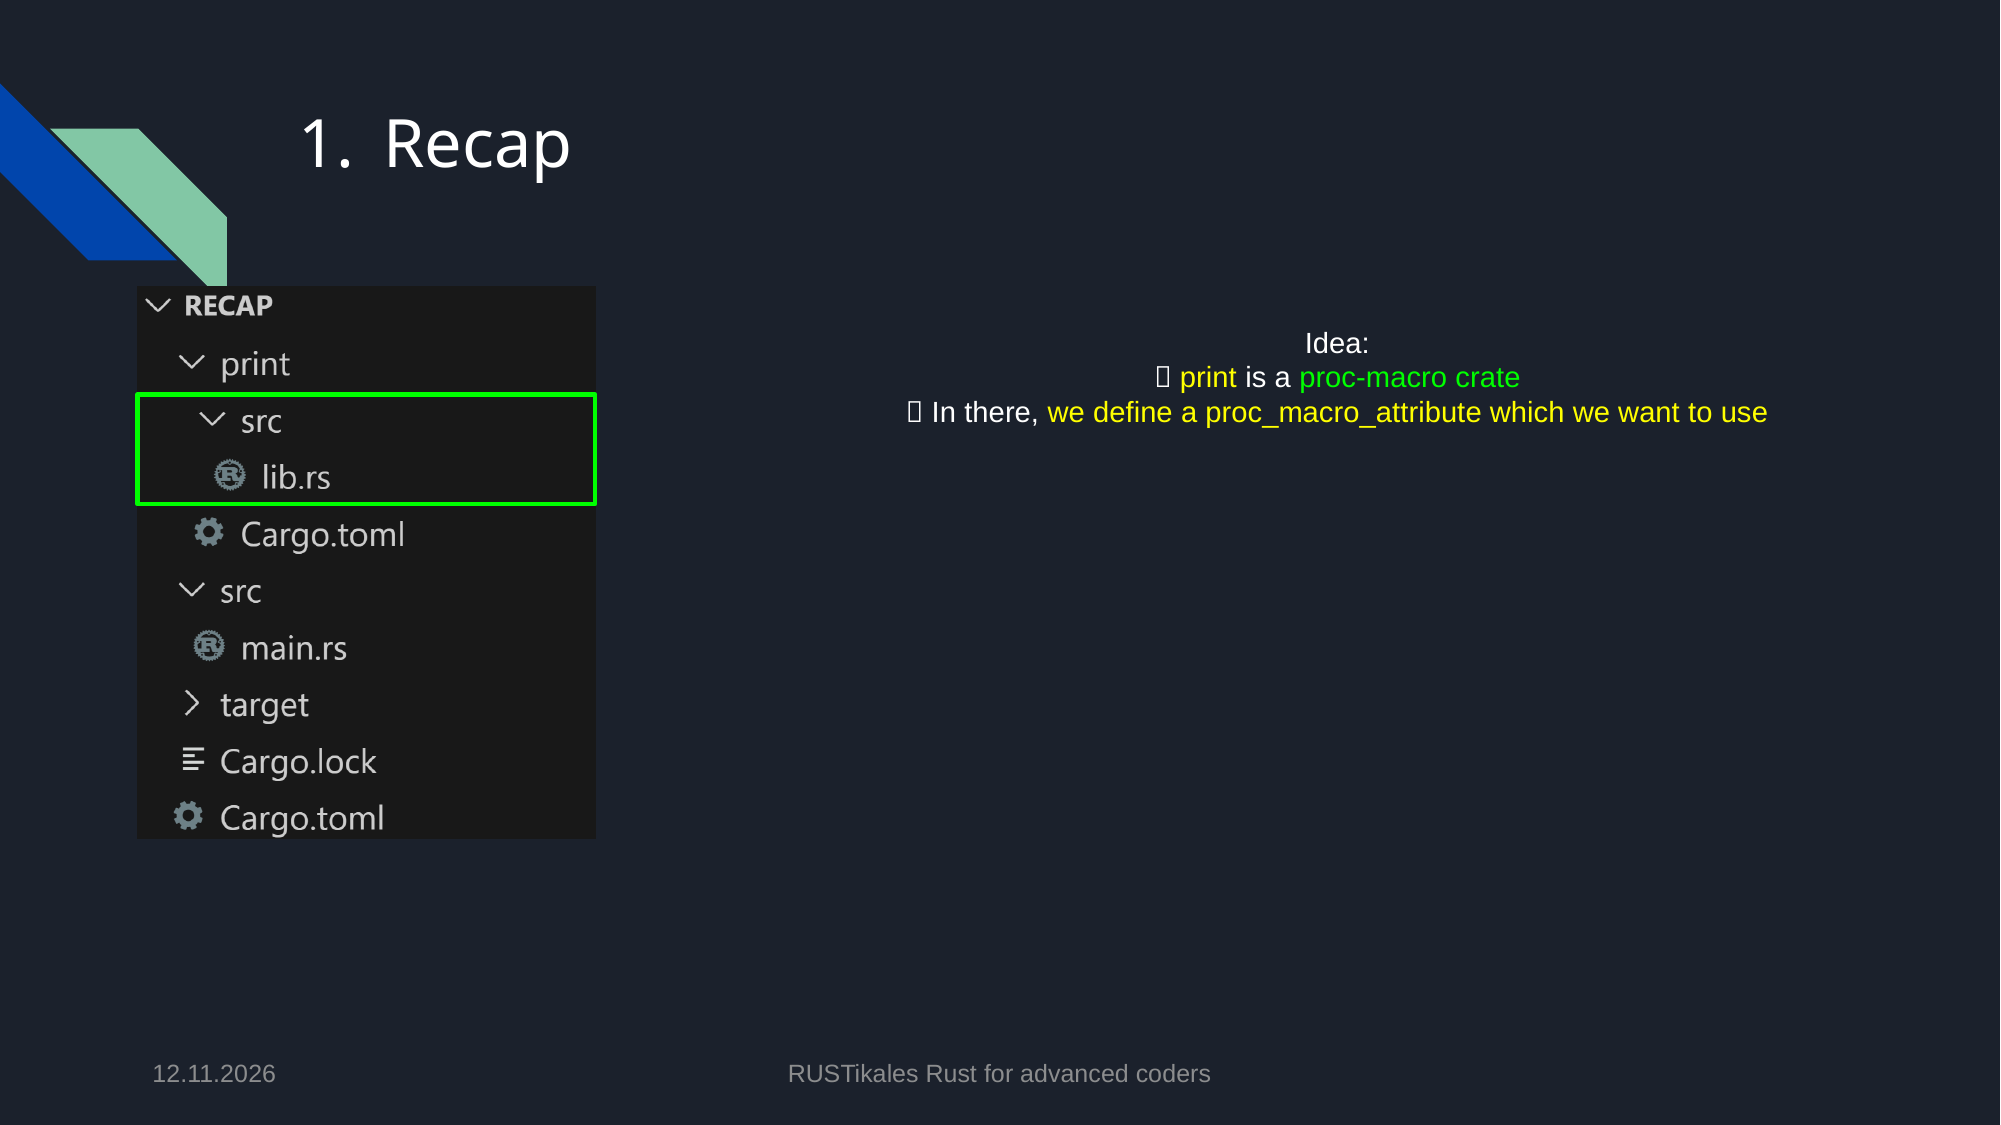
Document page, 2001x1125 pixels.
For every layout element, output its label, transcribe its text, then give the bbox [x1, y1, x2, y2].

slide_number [137, 1042, 588, 1103]
footer RUSTikales Rust for advanced coders [662, 1042, 1338, 1103]
text_box Idea:  print is a proc-macro crate  In there, we define a proc_macro_attribute which we want to use [890, 316, 1784, 437]
picture [137, 285, 596, 840]
title Recap [283, 86, 1824, 287]
